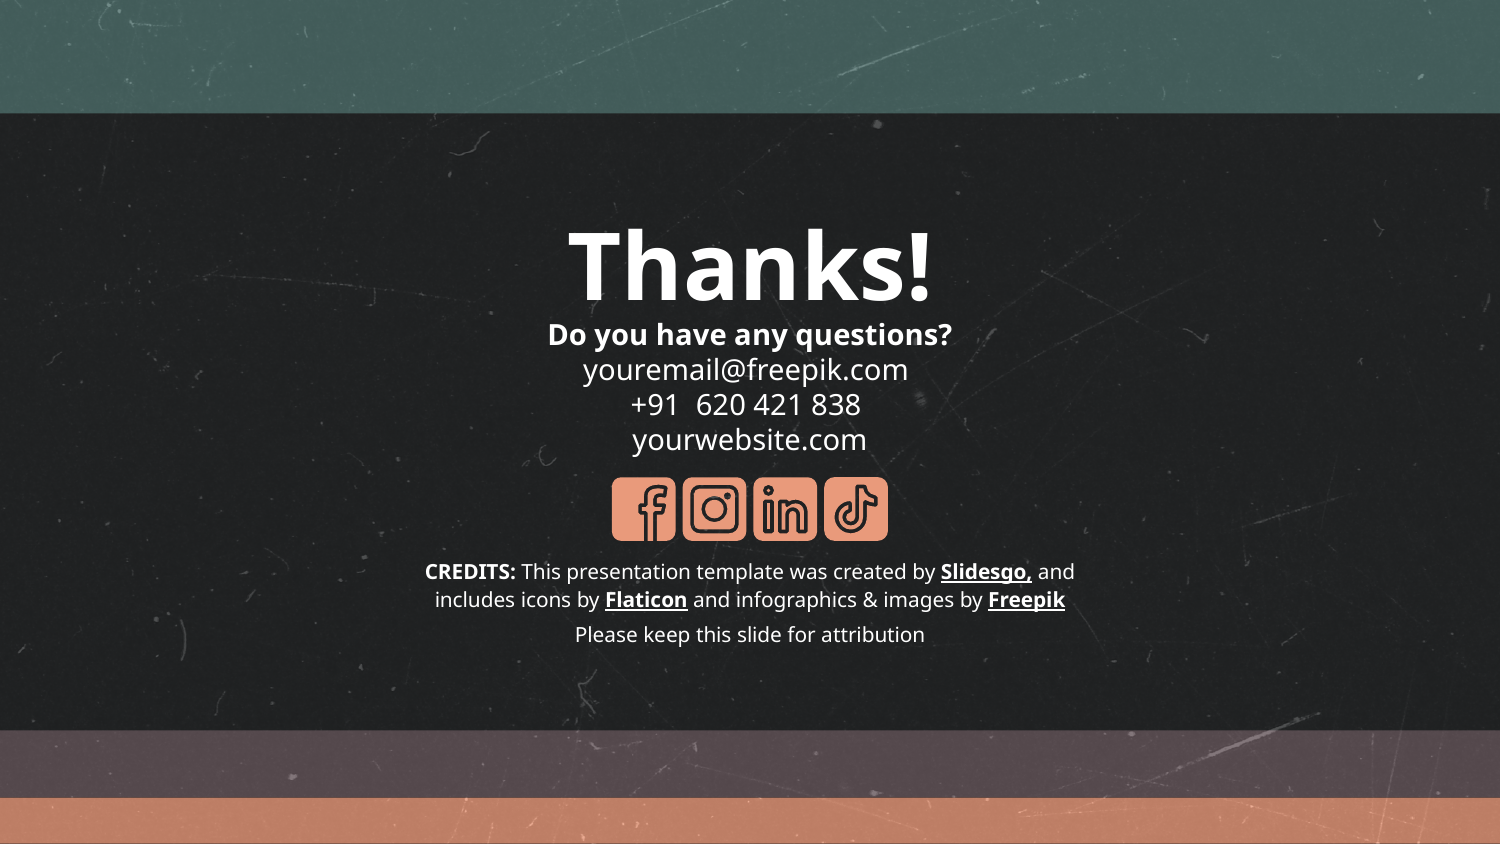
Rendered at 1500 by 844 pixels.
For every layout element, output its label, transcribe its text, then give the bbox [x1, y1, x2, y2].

subtitle Do you have any questions? youremail@freepik.com +91 620 421 838 yourwebsite.com [405, 334, 1095, 466]
title Thanks! [405, 183, 1095, 334]
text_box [823, 476, 889, 542]
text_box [753, 477, 818, 542]
text_box Please keep this slide for attribution [405, 607, 1095, 661]
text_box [611, 477, 676, 542]
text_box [682, 477, 747, 542]
